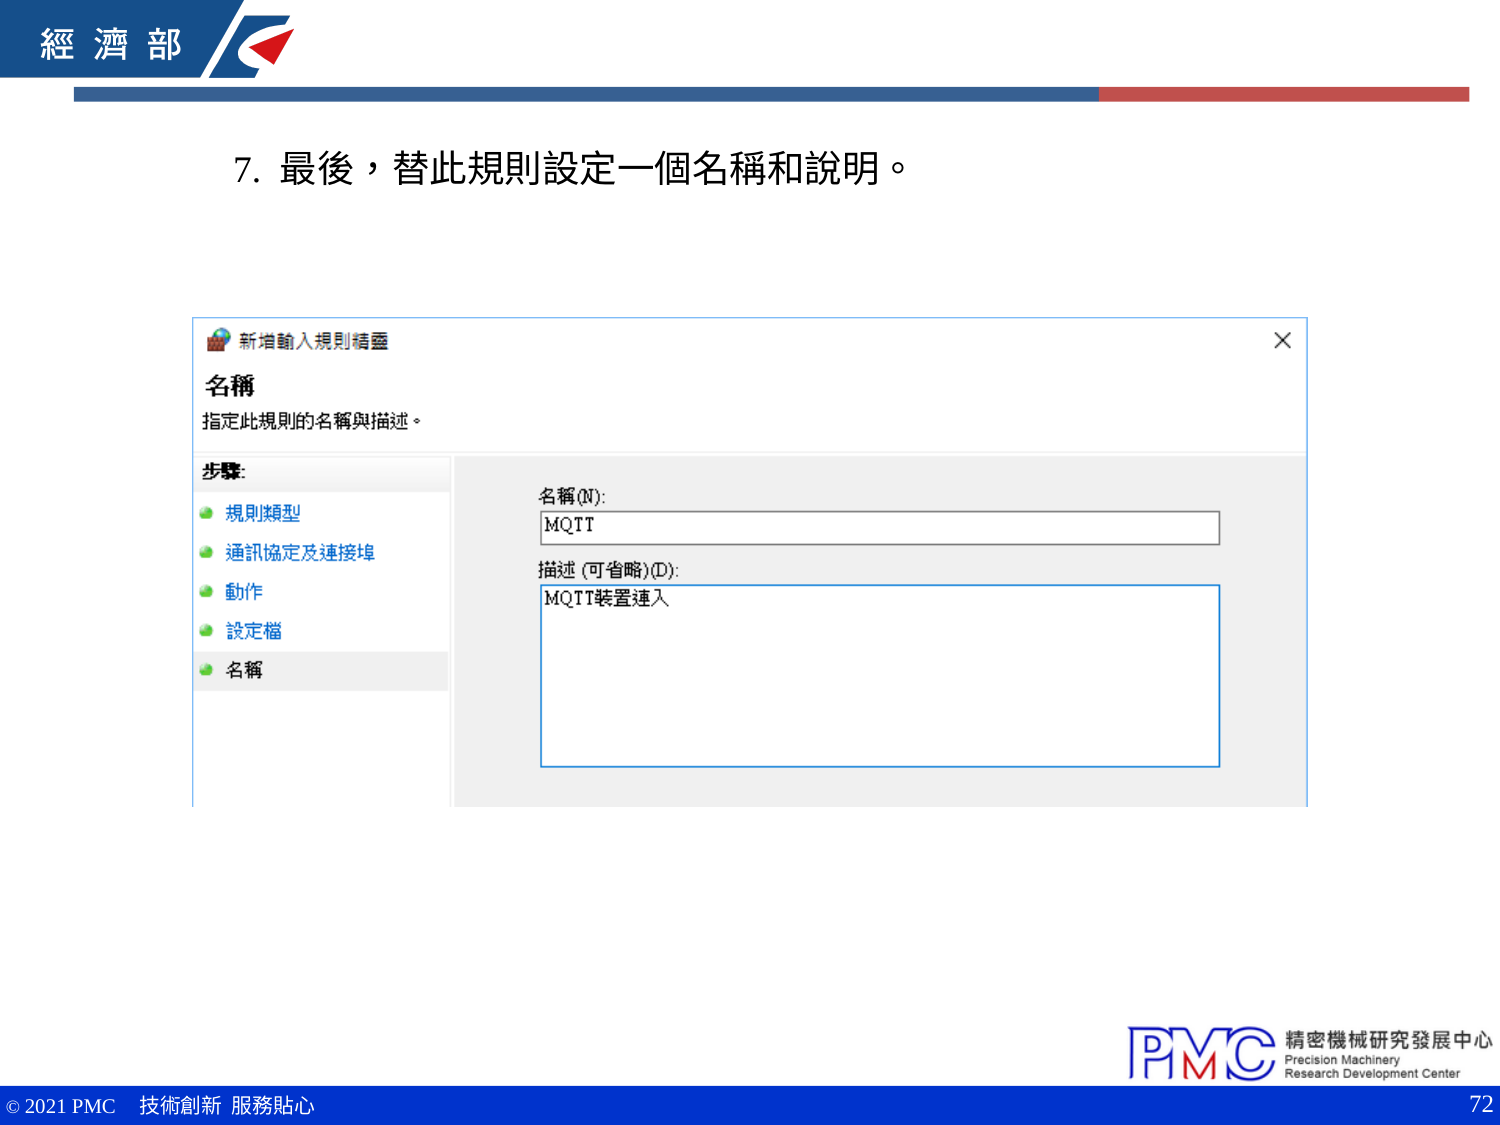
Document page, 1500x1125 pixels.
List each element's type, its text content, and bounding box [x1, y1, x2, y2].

picture [1126, 1024, 1493, 1083]
text_box 7. 最後，替此規則設定一個名稱和說明。 [218, 137, 977, 197]
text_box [73, 86, 1470, 102]
picture [0, 0, 294, 78]
picture [191, 317, 1308, 808]
slide_number 72 [1439, 1086, 1500, 1124]
